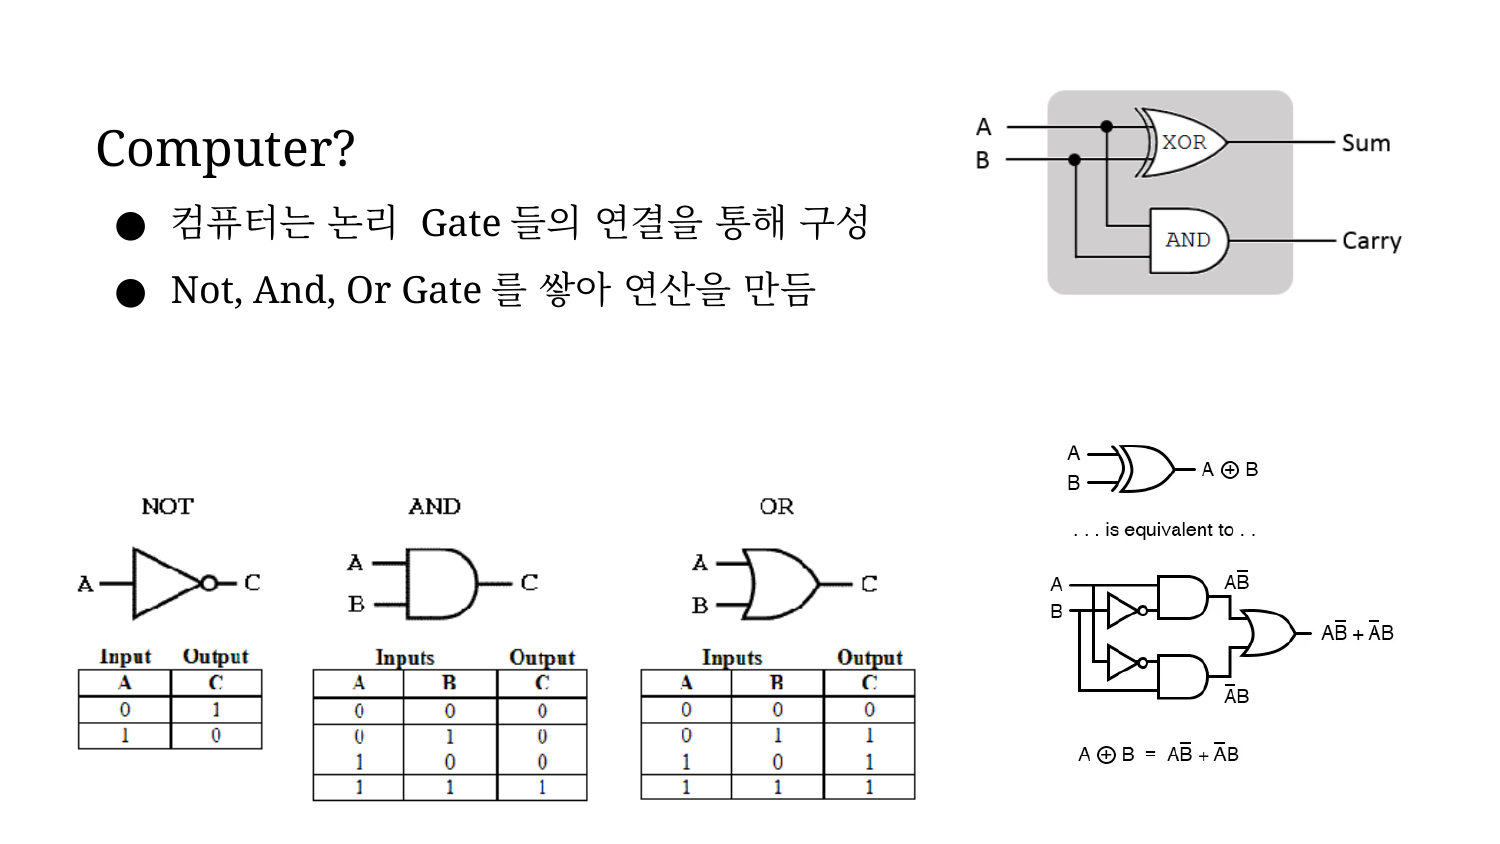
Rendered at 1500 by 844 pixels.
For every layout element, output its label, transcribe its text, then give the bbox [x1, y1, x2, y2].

picture [934, 71, 1447, 304]
picture [46, 487, 278, 810]
title Computer? 컴퓨터는 논리 Gate들의 연결을 통해 구성 Not, And, Or Gate를 쌓아 연산을 만듬 [80, 71, 1350, 438]
picture [300, 487, 935, 810]
picture [1003, 417, 1432, 785]
